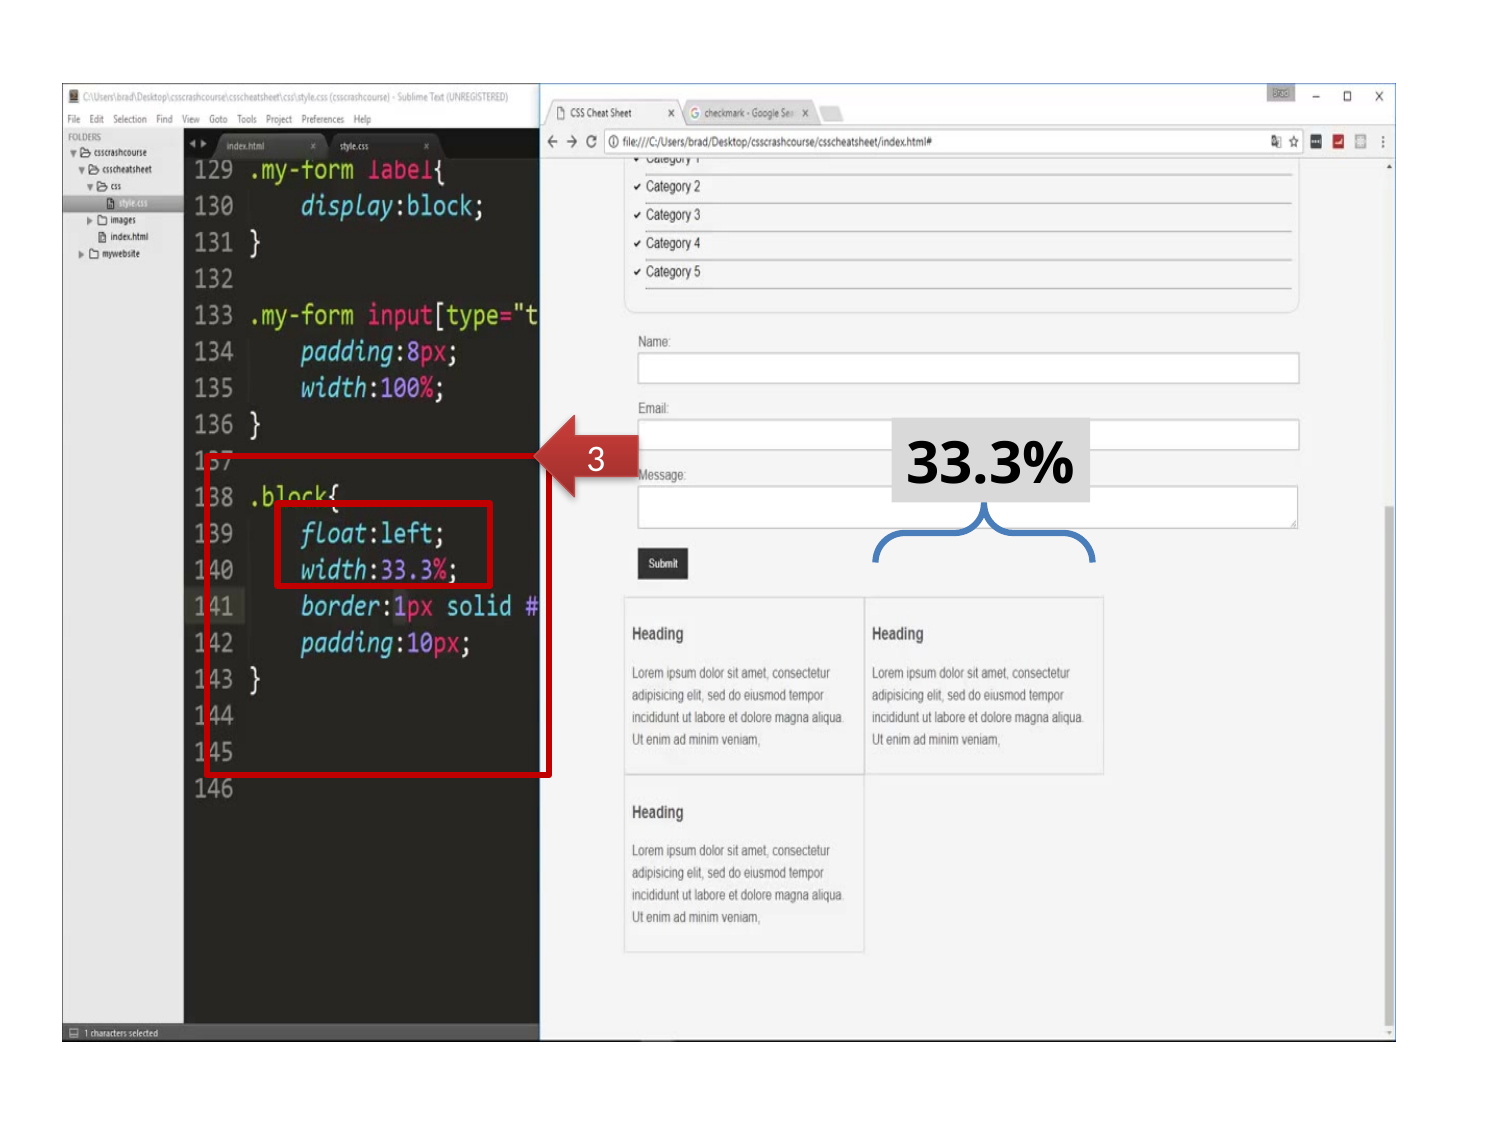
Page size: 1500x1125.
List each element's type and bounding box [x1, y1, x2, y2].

picture [62, 83, 1396, 1042]
